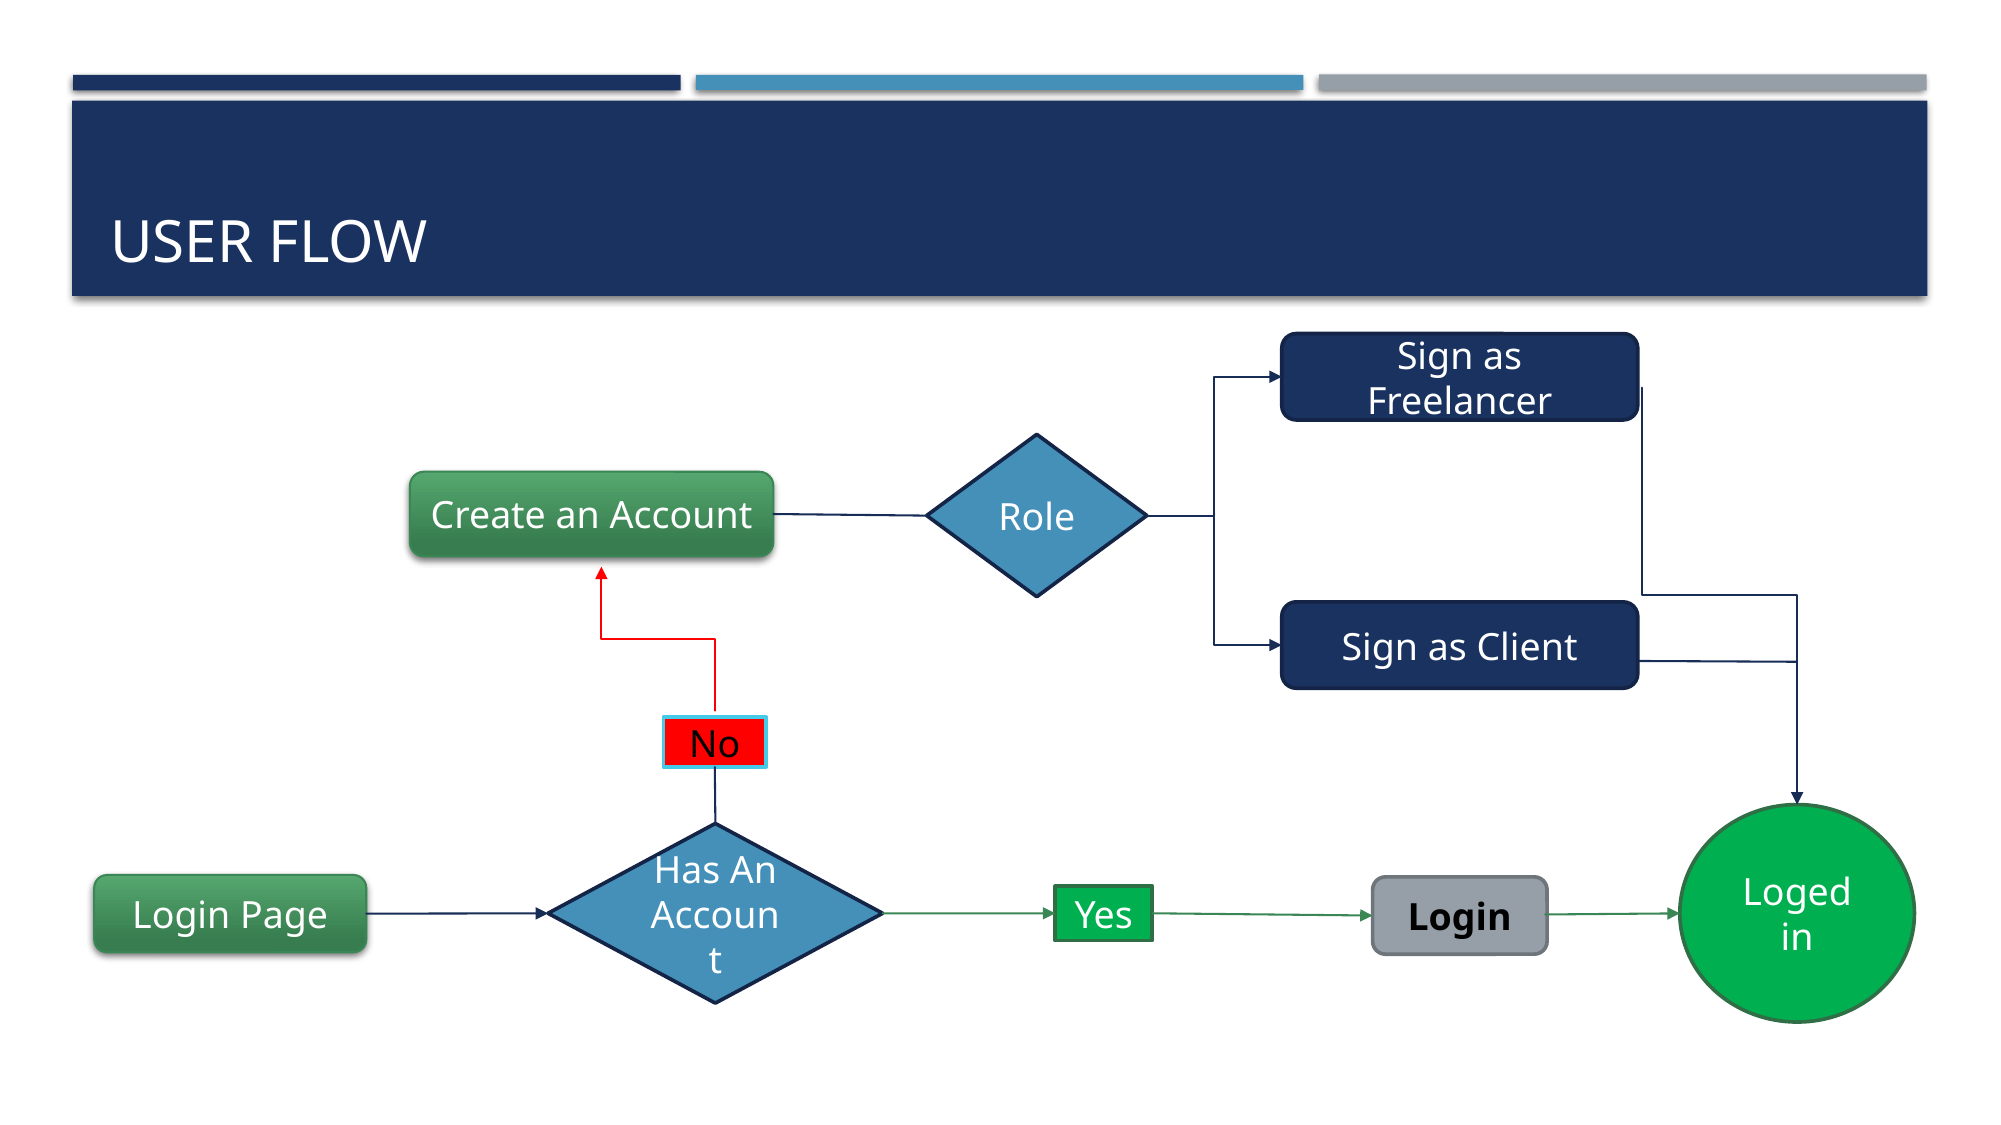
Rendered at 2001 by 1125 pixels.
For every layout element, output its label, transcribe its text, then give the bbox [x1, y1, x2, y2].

text_box Has An Account [547, 824, 884, 1005]
text_box Sign as Freelancer [1279, 331, 1640, 422]
text_box Login [1370, 875, 1549, 957]
text_box Sign as Client [1279, 600, 1636, 691]
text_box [1146, 376, 1283, 517]
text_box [772, 513, 928, 517]
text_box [1182, 545, 1315, 614]
text_box Login Page [93, 873, 368, 954]
text_box Loged in [1678, 802, 1917, 1024]
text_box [1151, 912, 1374, 917]
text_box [585, 581, 731, 696]
text_box Create an Account [408, 470, 775, 558]
text_box Yes [1053, 884, 1154, 942]
text_box Role [927, 432, 1142, 599]
title User flow [95, 115, 1905, 282]
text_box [1510, 518, 1929, 675]
text_box No [662, 715, 768, 769]
